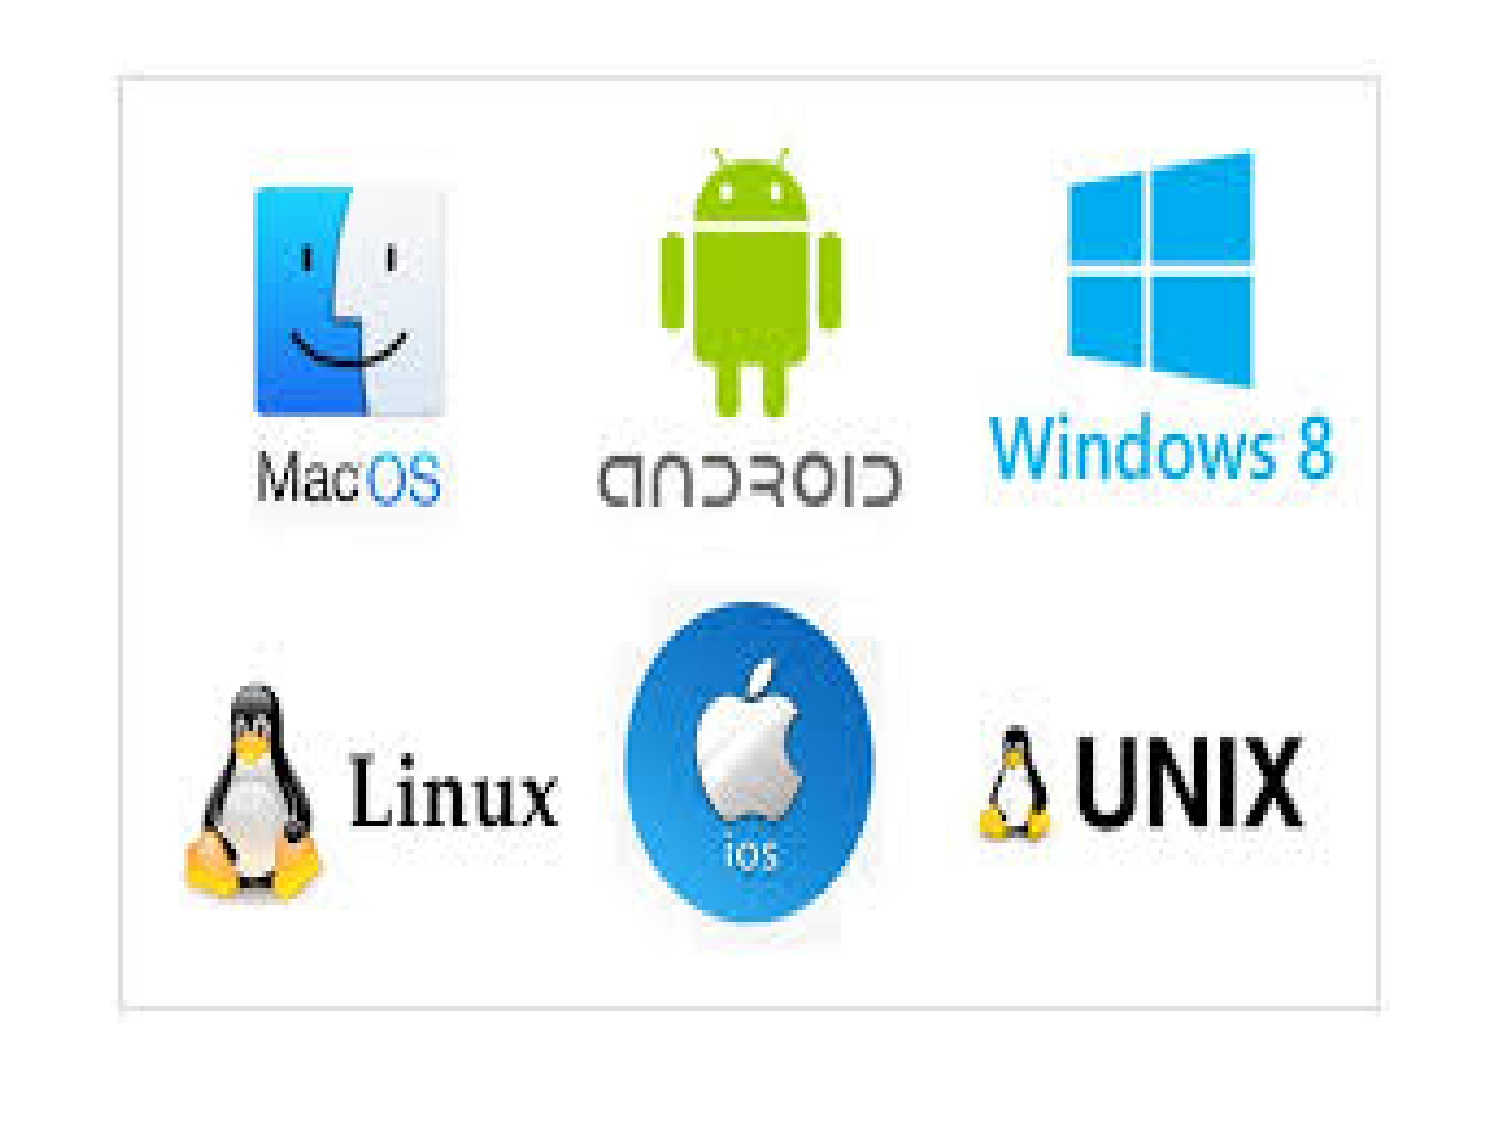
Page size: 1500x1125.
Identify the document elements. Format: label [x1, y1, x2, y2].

picture [110, 59, 1390, 1023]
